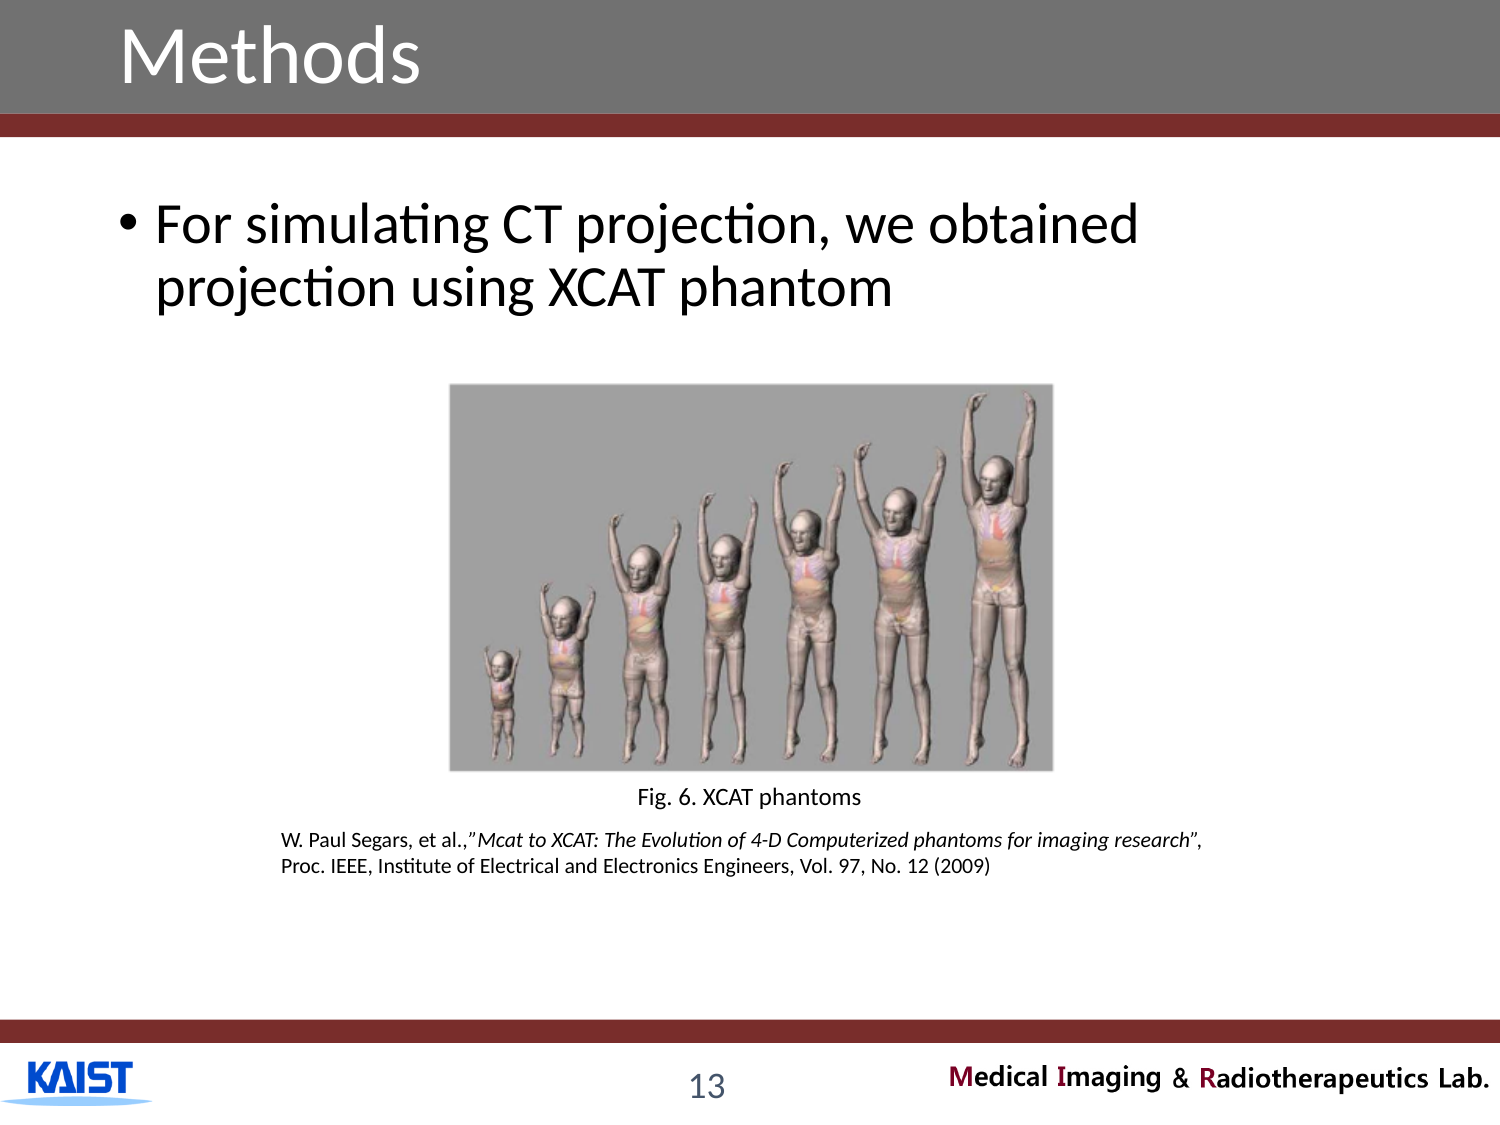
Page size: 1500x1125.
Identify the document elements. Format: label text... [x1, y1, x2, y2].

title Methods [103, 0, 1397, 113]
picture [0, 1054, 153, 1106]
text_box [266, 379, 1234, 887]
picture [936, 1054, 1500, 1095]
list For simulating CT projection, we obtained projection using XCAT phantom [103, 185, 1397, 969]
